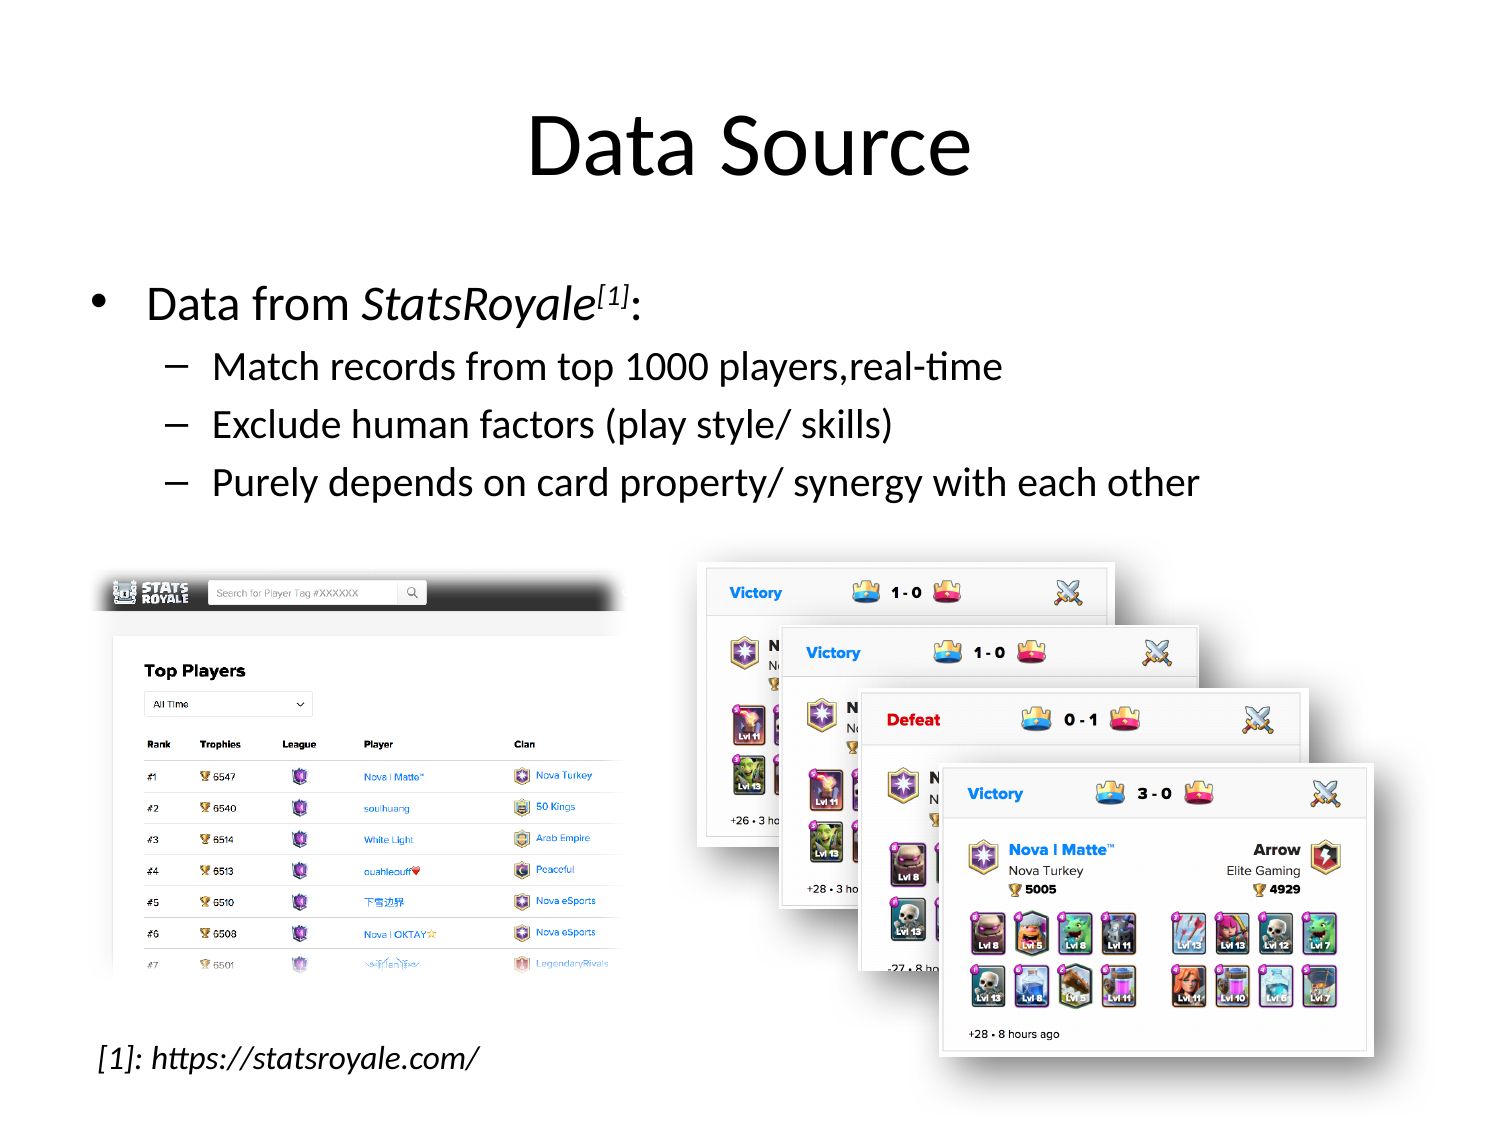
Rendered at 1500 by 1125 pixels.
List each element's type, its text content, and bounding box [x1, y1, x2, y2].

list Data from StatsRoyale[1]: Match records from top 1000 players,real-time Exclude human factors (play style/ skills) Purely depends on card property/ synergy with each other [75, 262, 1425, 1005]
title Data Source [75, 45, 1425, 233]
picture [87, 565, 630, 983]
picture [697, 562, 1374, 1058]
text_box [1]: https://statsroyale.com/ [82, 1028, 495, 1084]
